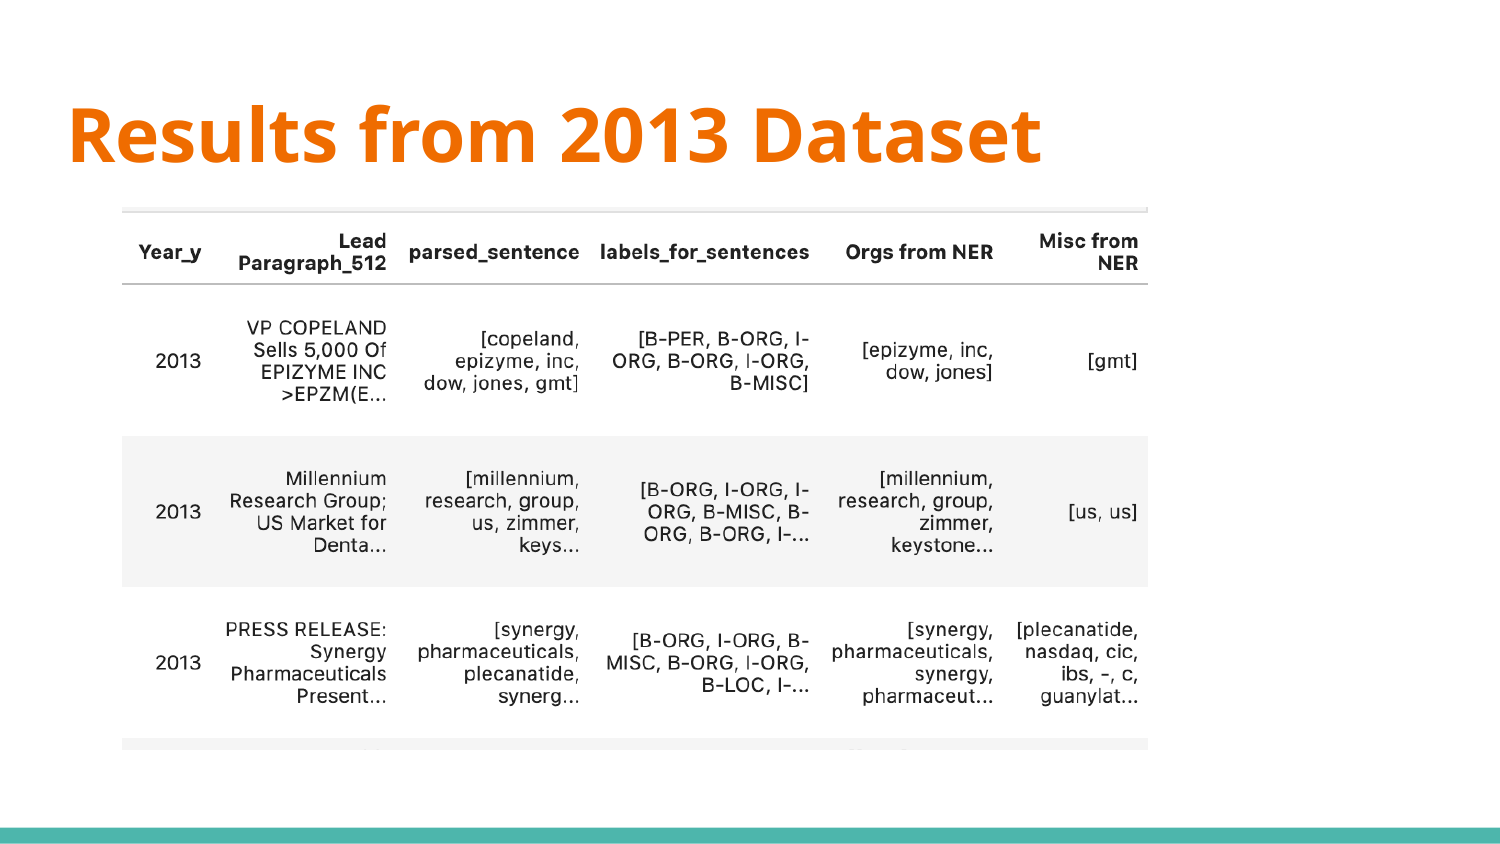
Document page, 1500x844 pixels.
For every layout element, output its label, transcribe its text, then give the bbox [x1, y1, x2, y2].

title Results from 2013 Dataset [51, 72, 1449, 189]
picture [122, 207, 1168, 750]
